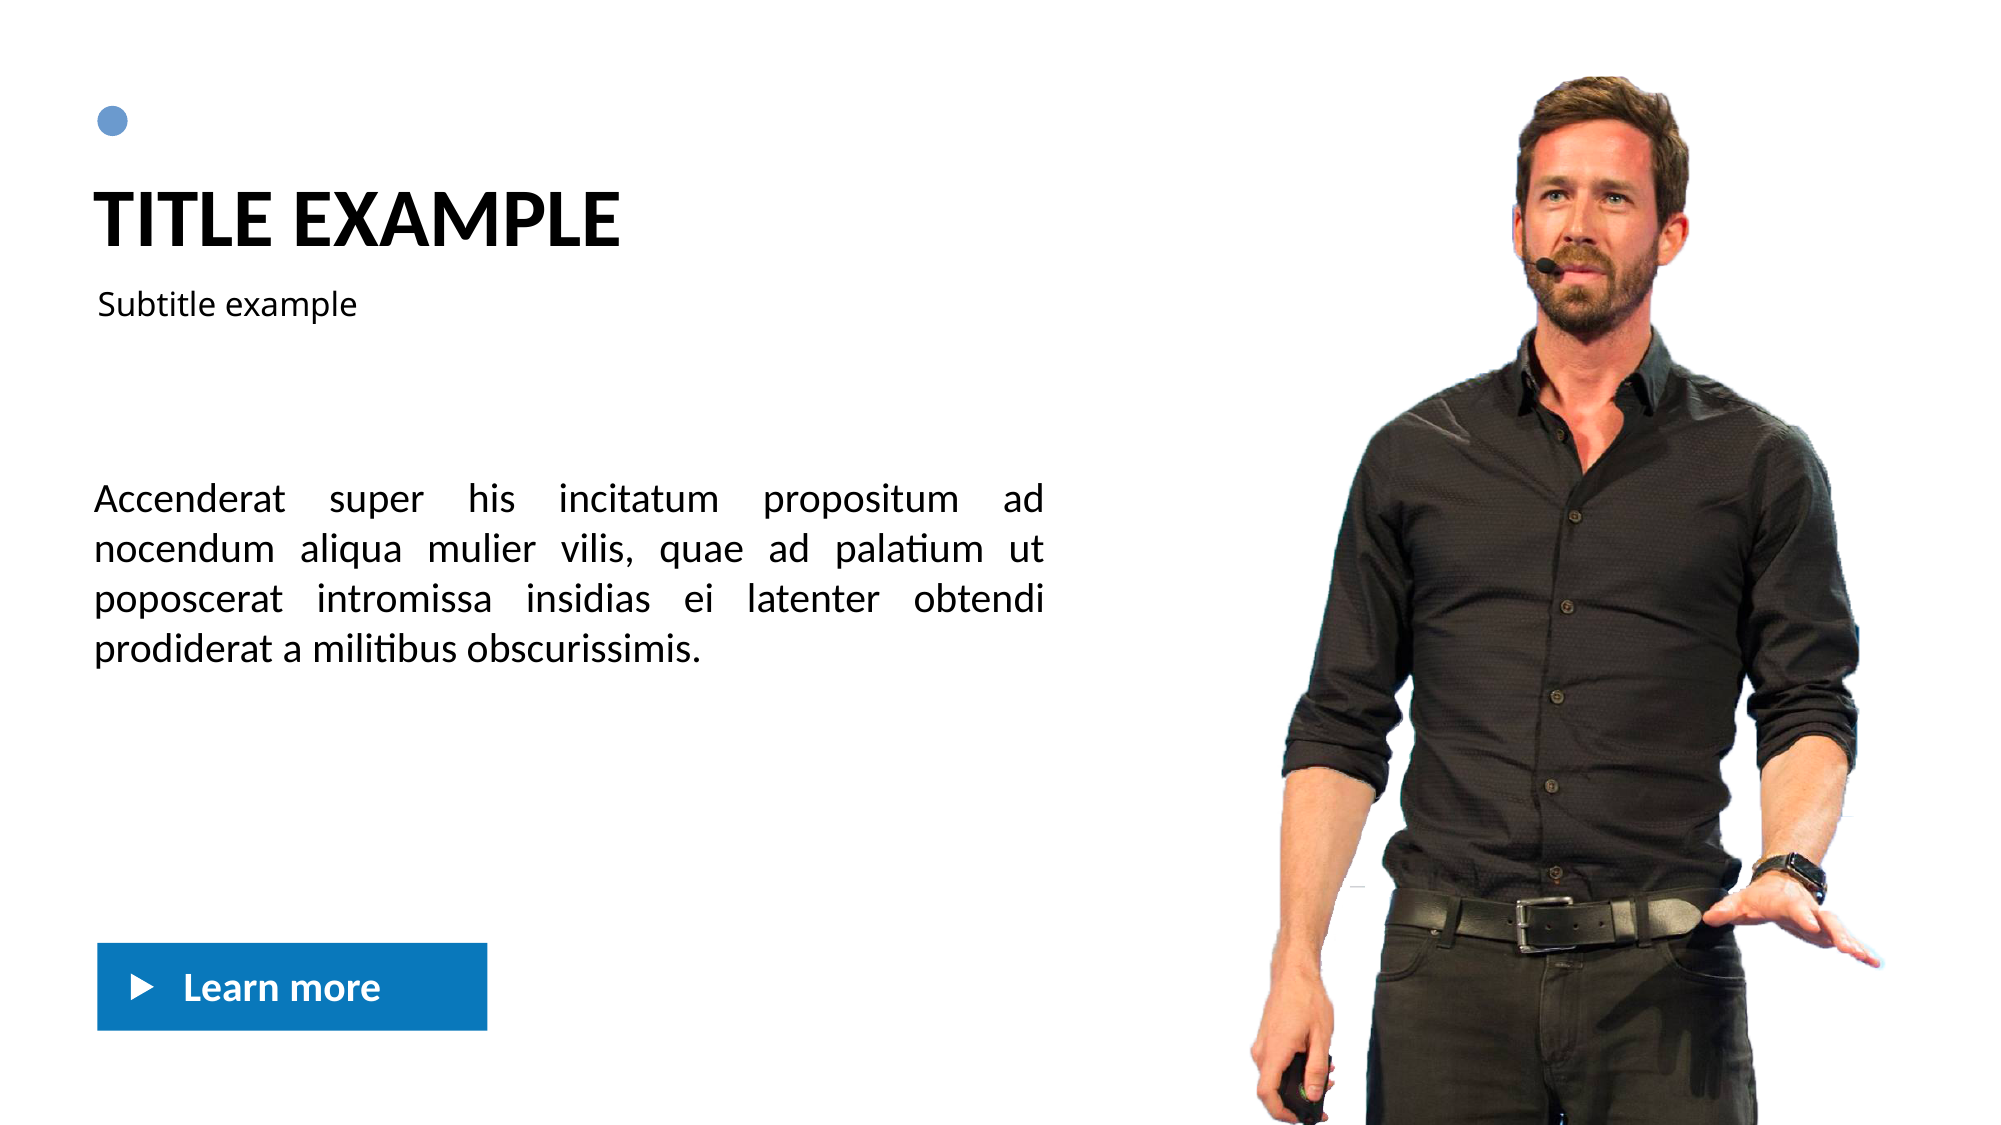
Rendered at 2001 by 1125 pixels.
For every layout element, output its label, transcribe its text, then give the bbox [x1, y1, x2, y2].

text_box [96, 942, 488, 1032]
text_box Subtitle example [82, 275, 688, 331]
picture [1214, 39, 1921, 1125]
text_box TITLE EXAMPLE [79, 155, 1029, 271]
text_box [129, 971, 156, 1003]
text_box Accenderat super his incitatum propositum ad nocendum aliqua mulier vilis, quae ad palatium ut poposcerat intromissa insidias ei latenter obtendi prodiderat a militibus obscurissimis. [78, 463, 1061, 678]
text_box Learn more [168, 952, 467, 1018]
text_box [96, 104, 129, 138]
